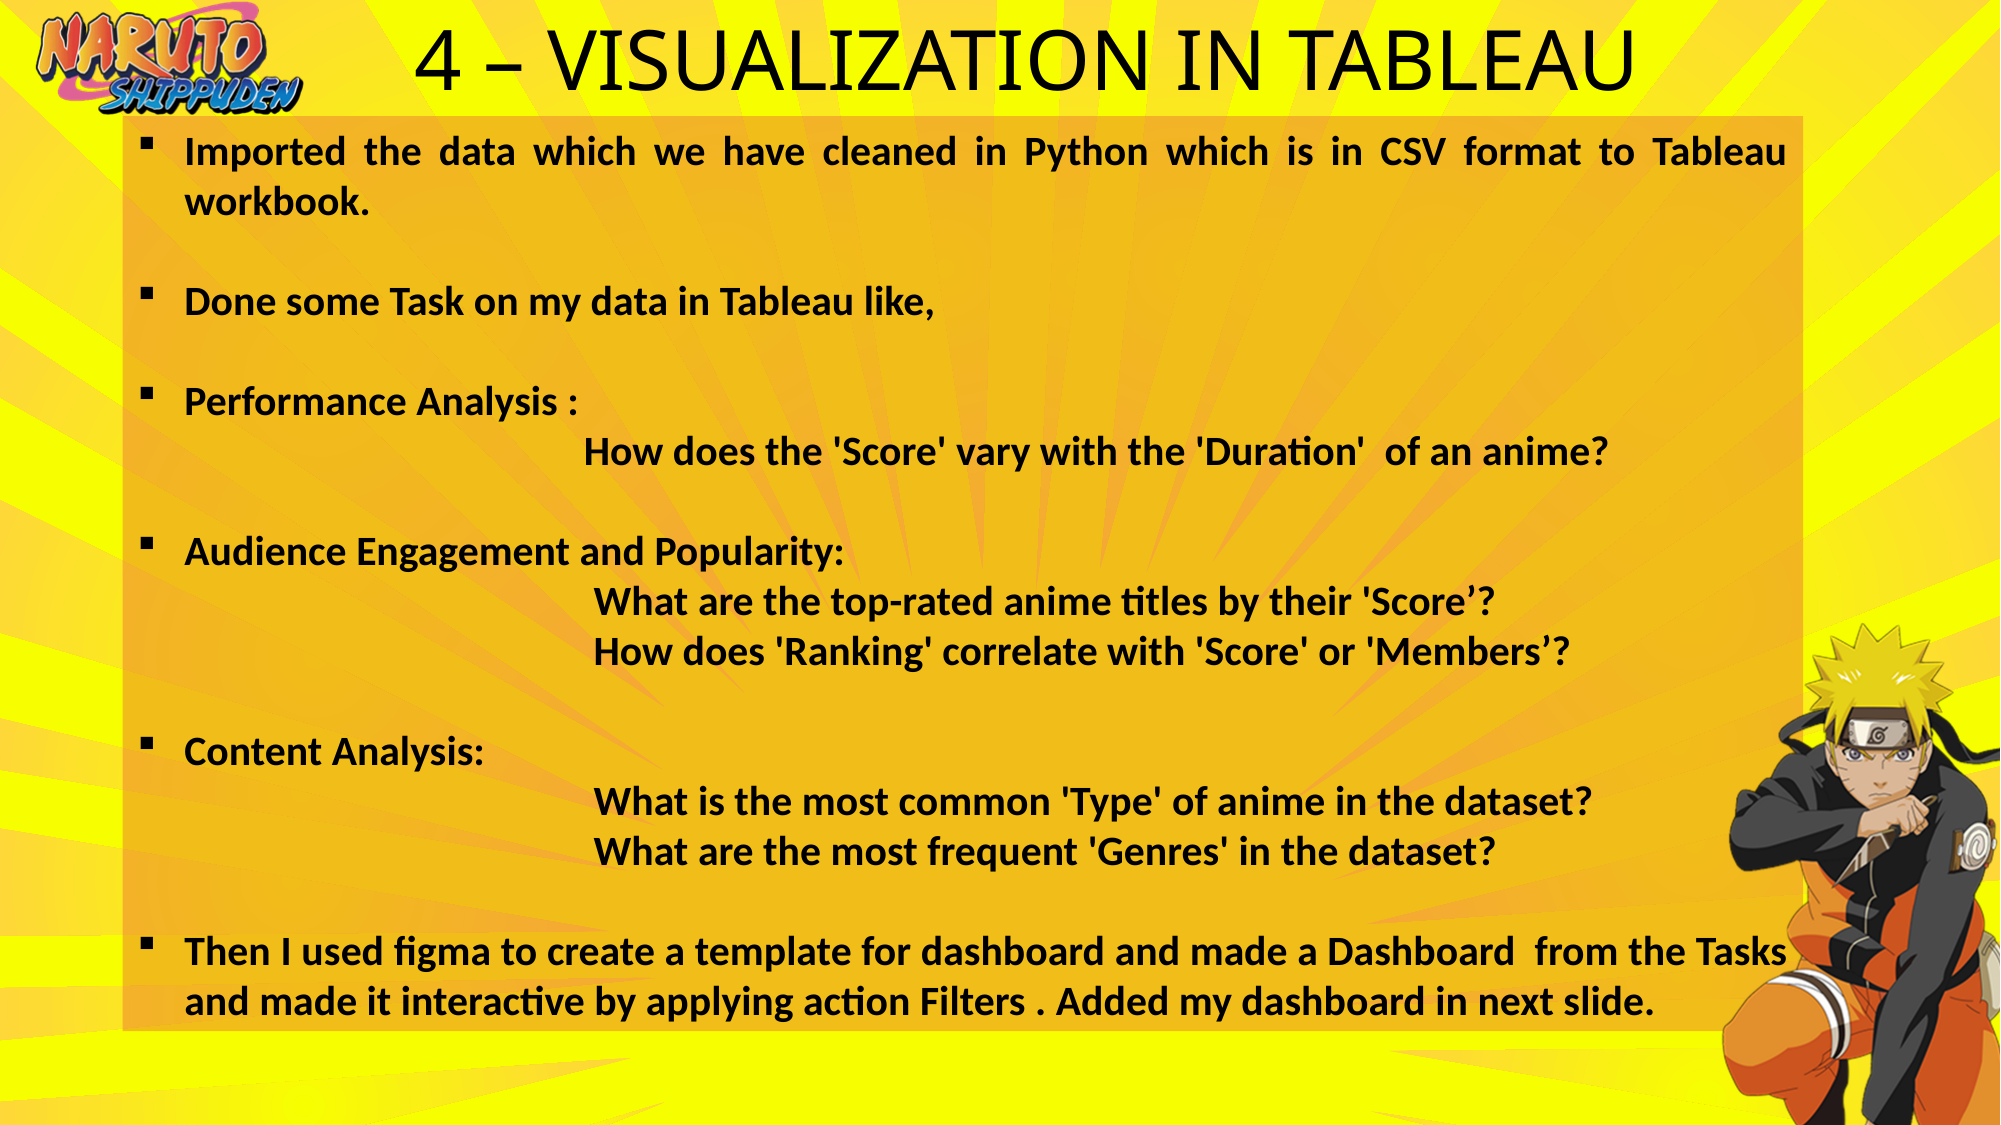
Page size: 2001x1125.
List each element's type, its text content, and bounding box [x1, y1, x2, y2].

text_box 4 – VISUALIZATION IN TABLEAU [374, 0, 1681, 115]
picture [29, 0, 320, 122]
text_box Imported the data which we have cleaned in Python which is in CSV format to Tableau workbook. Done some Task on my data in Tableau like, Performance Analysis : How does the 'Score' vary with the 'Duration' of an anime? Audience Engagement and Popularity: What are the top-rated anime titles by their 'Score’? How does 'Ranking' correlate with 'Score' or 'Members’? Content Analysis: What is the most common 'Type' of anime in the dataset? What are the most frequent 'Genres' in the dataset? Then I used figma to create a template for dashboard and made a Dashboard from the Tasks and made it interactive by applying action Filters . Added my dashboard in next slide. [122, 116, 1804, 1032]
picture [1659, 622, 2000, 1125]
